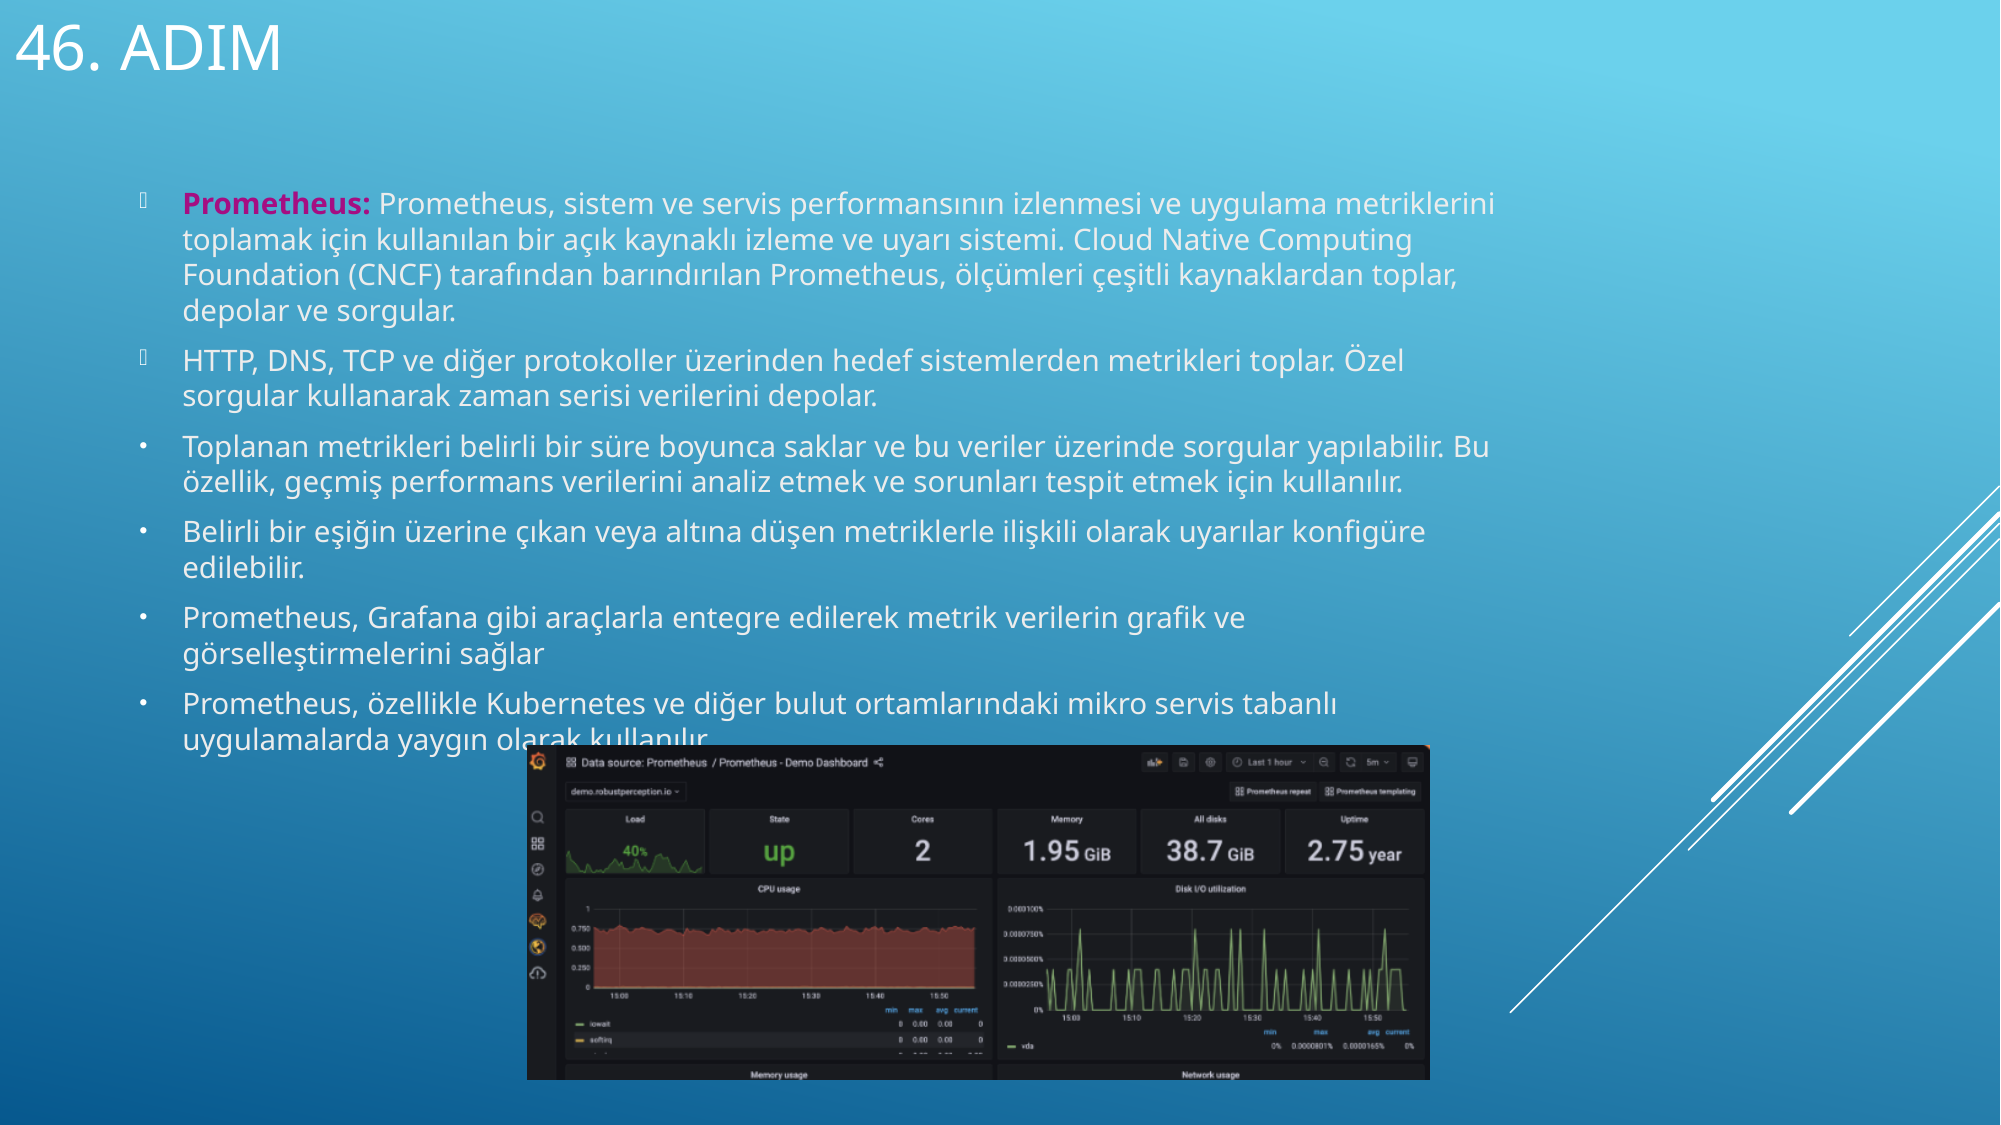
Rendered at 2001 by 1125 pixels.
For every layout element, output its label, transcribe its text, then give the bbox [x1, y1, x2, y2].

list Prometheus: Prometheus, sistem ve servis performansının izlenmesi ve uygulama metriklerini toplamak için kullanılan bir açık kaynaklı izleme ve uyarı sistemi. Cloud Native Computing Foundation (CNCF) tarafından barındırılan Prometheus, ölçümleri çeşitli kaynaklardan toplar, depolar ve sorgular. HTTP, DNS, TCP ve diğer protokoller üzerinden hedef sistemlerden metrikleri toplar. Özel sorgular kullanarak zaman serisi verilerini depolar. Toplanan metrikleri belirli bir süre boyunca saklar ve bu veriler üzerinde sorgular yapılabilir. Bu özellik, geçmiş performans verilerini analiz etmek ve sorunları tespit etmek için kullanılır. Belirli bir eşiğin üzerine çıkan veya altına düşen metriklerle ilişkili olarak uyarılar konfigüre edilebilir. Prometheus, Grafana gibi araçlarla entegre edilerek metrik verilerin grafik ve görselleştirmelerini sağlar Prometheus, özellikle Kubernetes ve diğer bulut ortamlarındaki mikro servis tabanlı uygulamalarda yaygın olarak kullanılır. [124, 177, 1525, 771]
title 46. adım [0, 0, 494, 92]
picture [526, 745, 1430, 1080]
